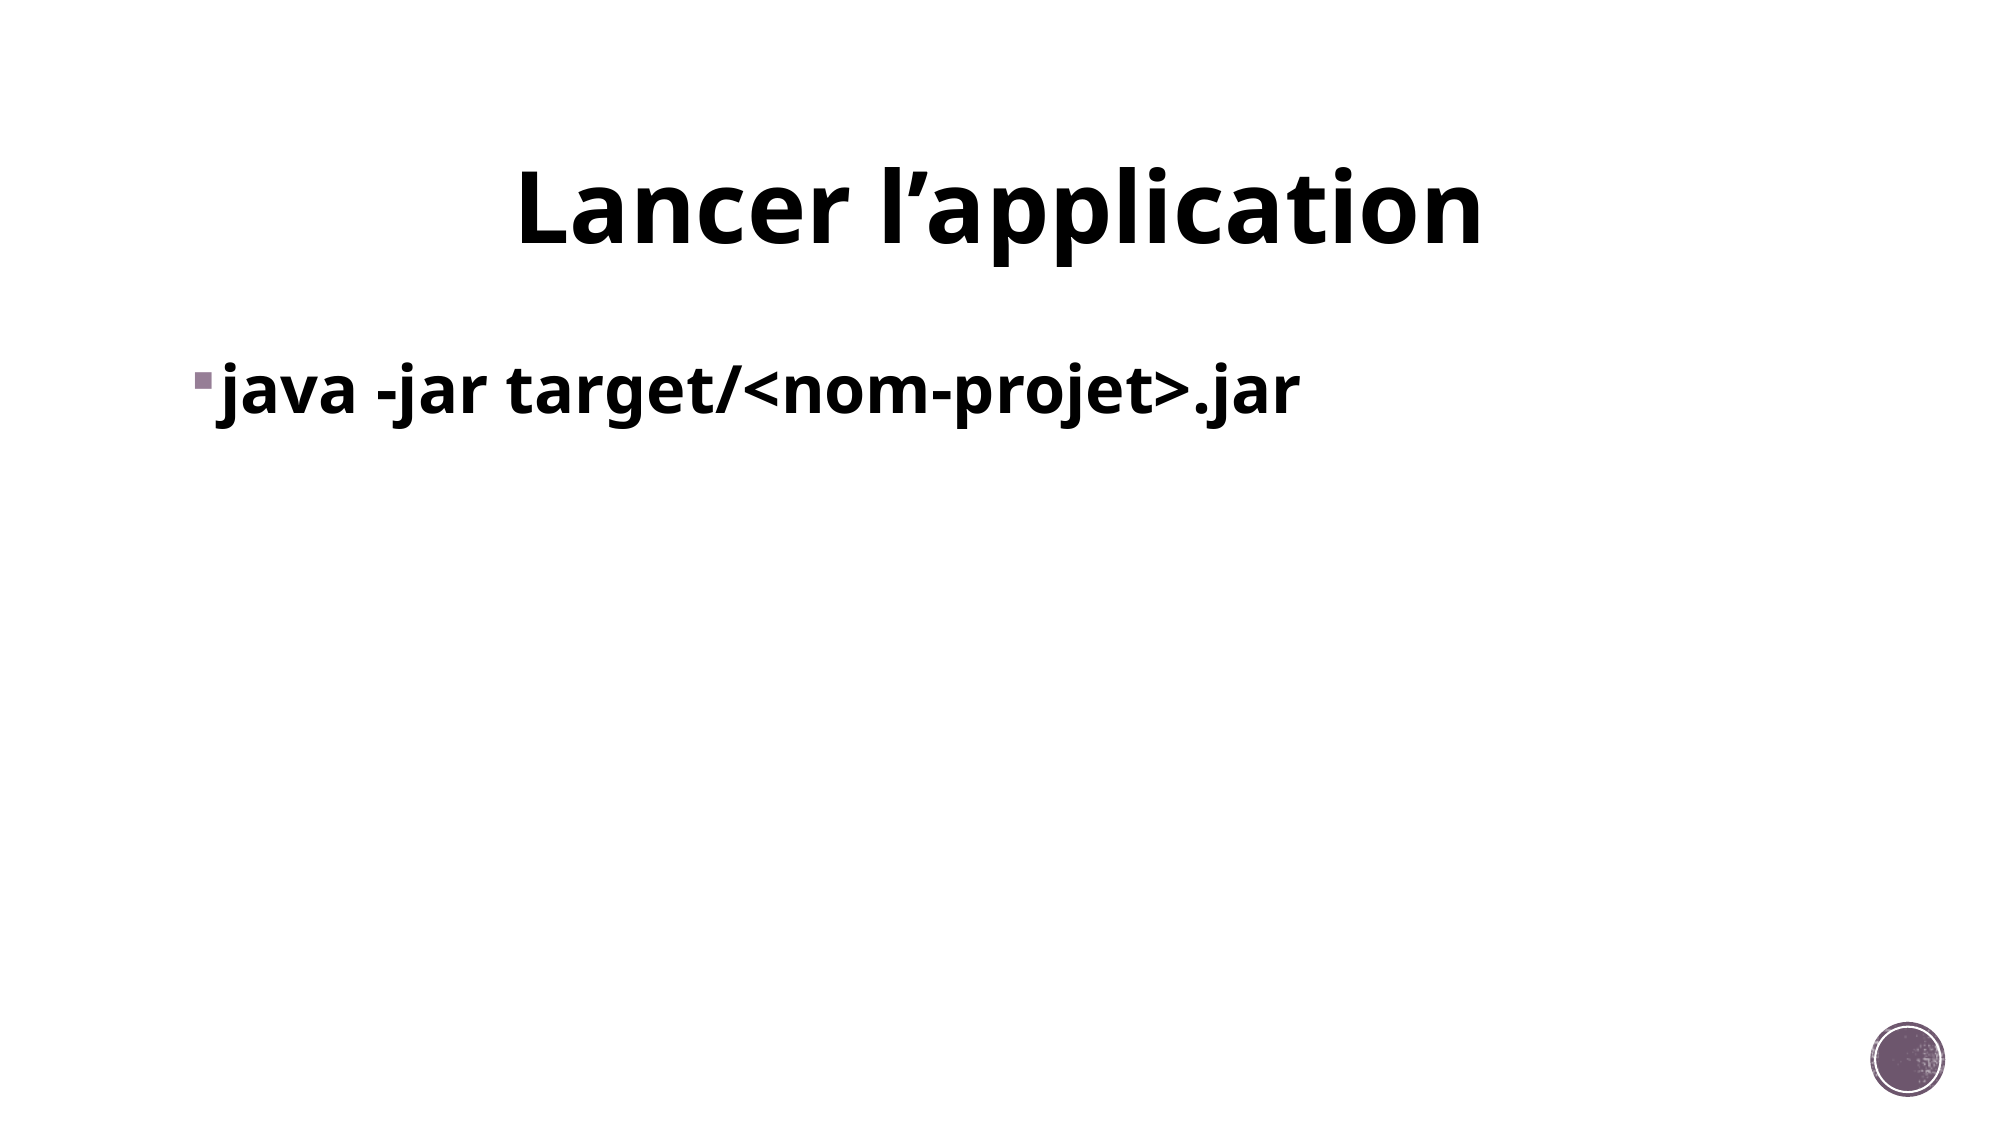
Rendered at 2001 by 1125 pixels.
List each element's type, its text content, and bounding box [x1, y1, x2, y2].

title Lancer l’application [175, 79, 1826, 344]
list java -jar target/<nom-projet>.jar [175, 348, 1826, 1013]
